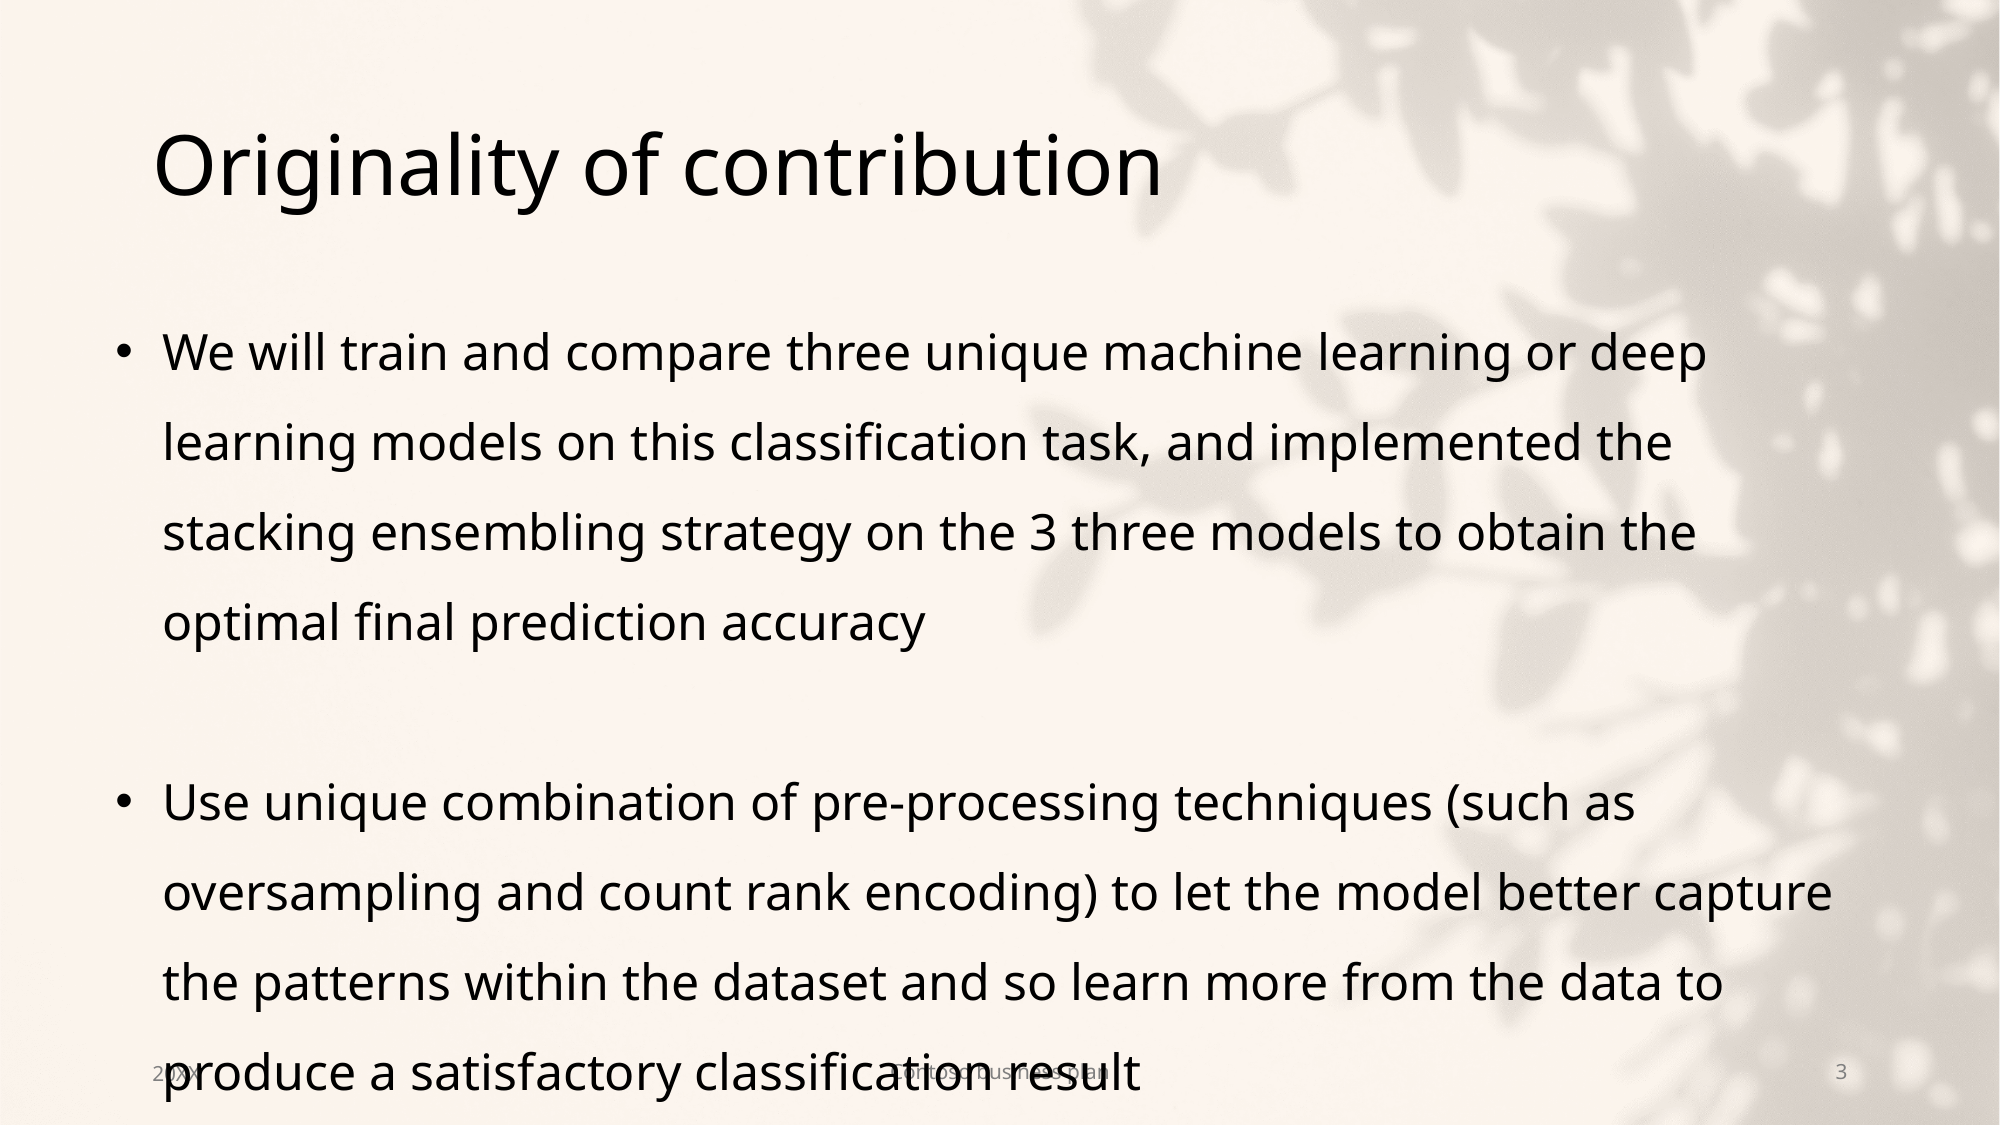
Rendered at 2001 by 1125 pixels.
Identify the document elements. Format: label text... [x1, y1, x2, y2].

title Originality of contribution [137, 115, 1863, 221]
picture [0, 0, 2000, 1125]
text_box We will train and compare three unique machine learning or deep learning models on this classification task, and implemented the stacking ensembling strategy on the 3 three models to obtain the optimal final prediction accuracy Use unique combination of pre-processing techniques (such as oversampling and count rank encoding) to let the model better capture the patterns within the dataset and so learn more from the data to produce a satisfactory classification result [100, 282, 1876, 1125]
